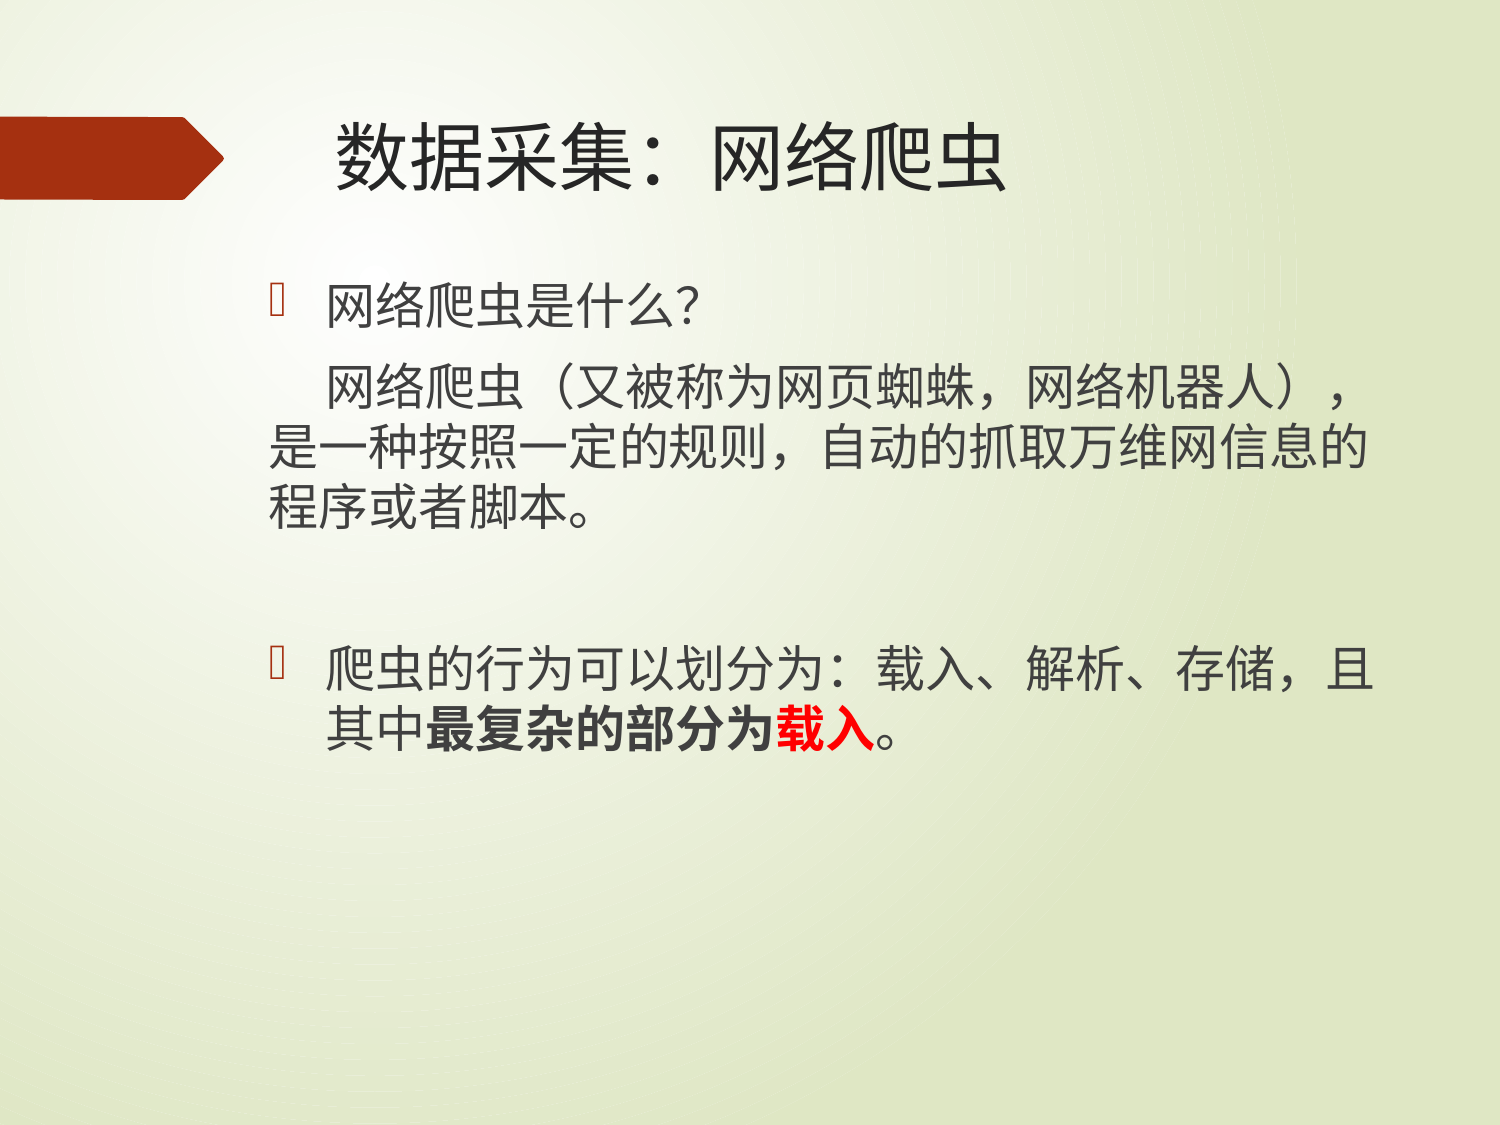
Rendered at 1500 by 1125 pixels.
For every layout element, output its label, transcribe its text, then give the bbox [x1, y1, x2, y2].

title 数据采集：网络爬虫 [319, 102, 1400, 267]
list 网络爬虫是什么？ 网络爬虫（又被称为网页蜘蛛，网络机器人），是一种按照一定的规则，自动的抓取万维网信息的程序或者脚本。 爬虫的行为可以划分为：载入、解析、存储，且其中最复杂的部分为载入。 [253, 267, 1424, 776]
